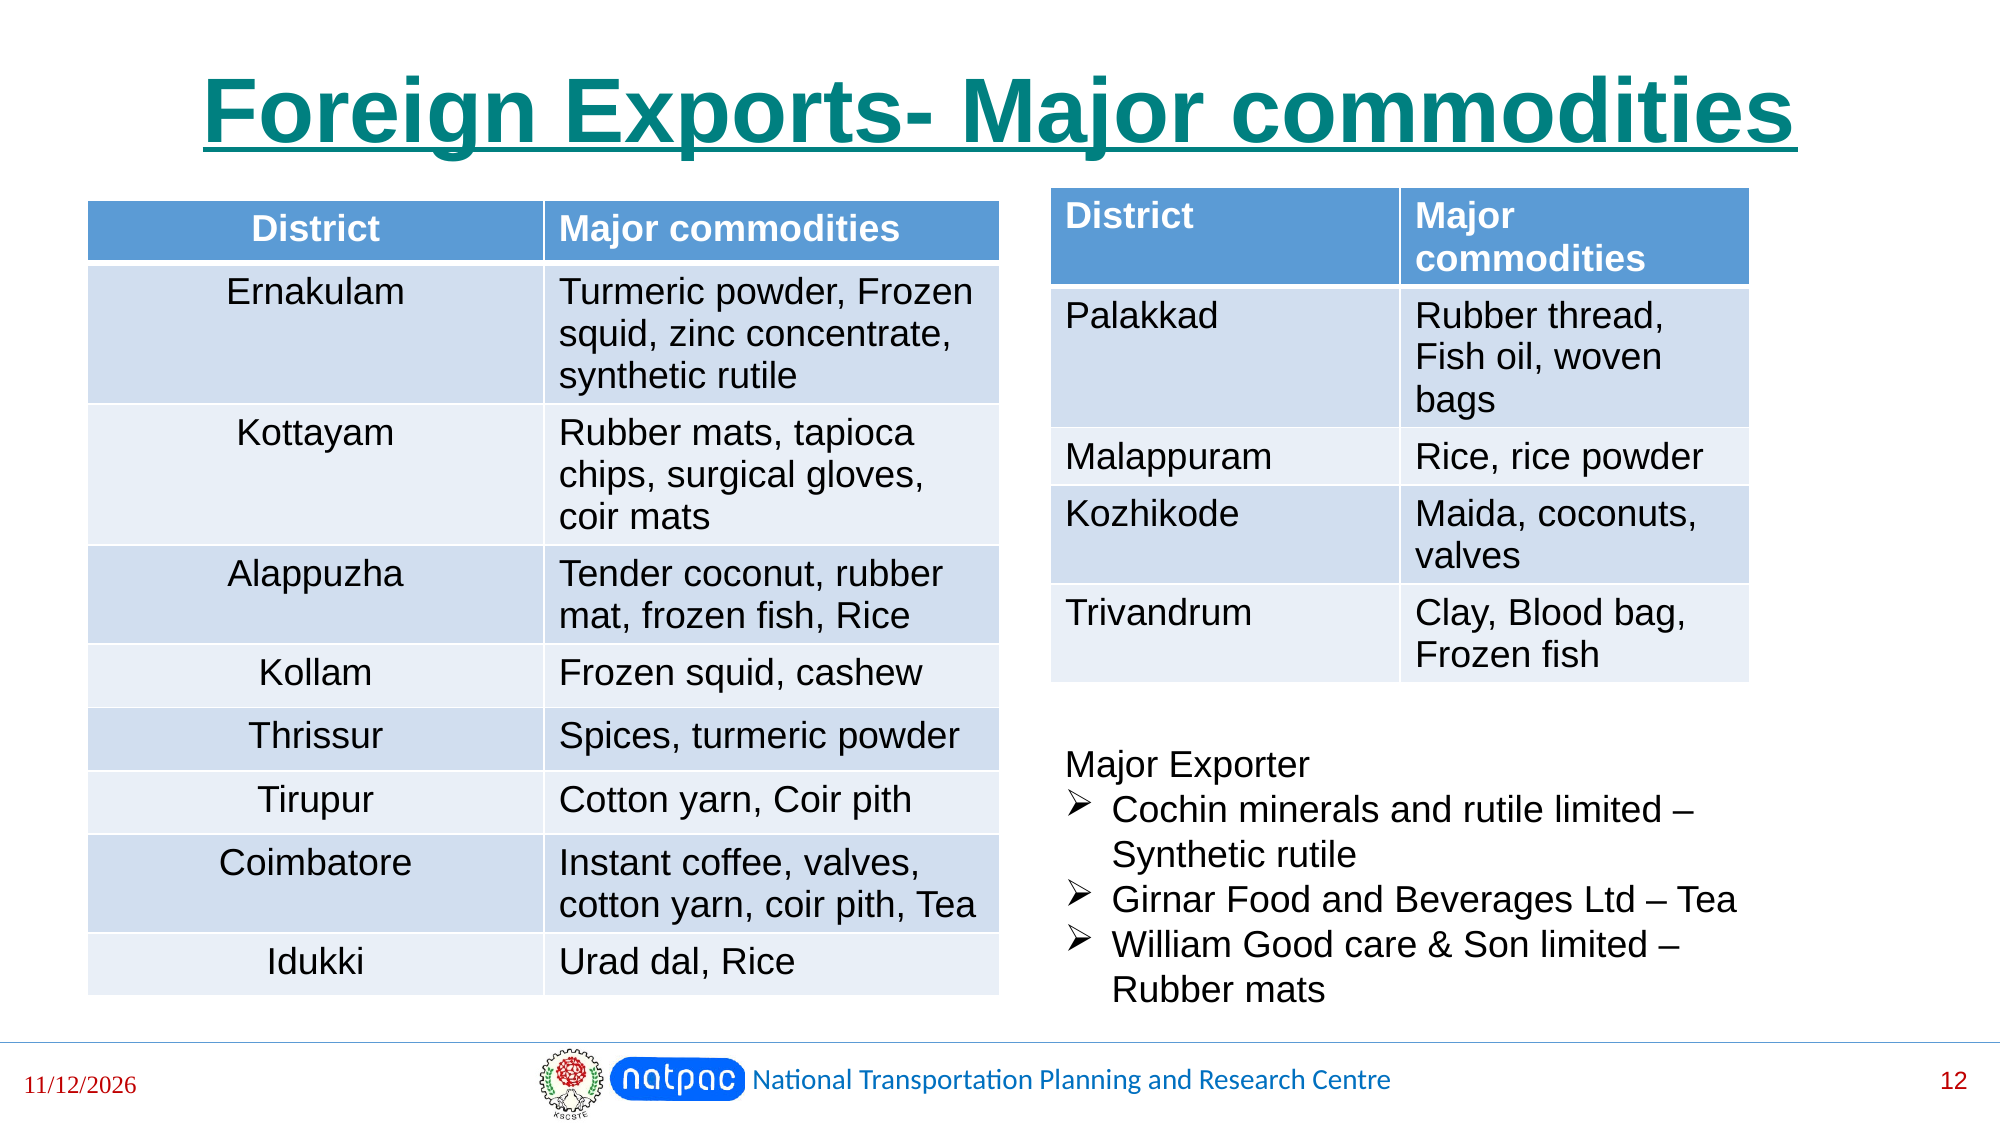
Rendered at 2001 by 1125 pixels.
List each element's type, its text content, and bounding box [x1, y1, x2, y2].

table_cell Urad dal, Rice [545, 934, 999, 995]
table_cell Malappuram [1051, 428, 1399, 484]
picture [535, 1046, 608, 1123]
table_cell Rice, rice powder [1401, 428, 1749, 484]
table_cell Kottayam [88, 405, 543, 544]
table_cell Tender coconut, rubber mat, frozen fish, Rice [545, 546, 999, 643]
table_cell Thrissur [88, 708, 543, 770]
table_cell Palakkad [1051, 289, 1399, 427]
table_header Major commodities [1401, 188, 1749, 284]
table_cell Spices, turmeric powder [545, 708, 999, 770]
table_cell Cotton yarn, Coir pith [545, 772, 999, 833]
table_cell Turmeric powder, Frozen squid, zinc concentrate, synthetic rutile [545, 266, 999, 403]
table_cell Rubber mats, tapioca chips, surgical gloves, coir mats [545, 405, 999, 544]
table_cell Kollam [88, 645, 543, 707]
table_cell Tirupur [88, 772, 543, 833]
table_cell Maida, coconuts, valves [1401, 486, 1749, 583]
table_cell Kozhikode [1051, 486, 1399, 583]
table_cell Instant coffee, valves, cotton yarn, coir pith, Tea [545, 835, 999, 932]
table_cell Rubber thread, Fish oil, woven bags [1401, 289, 1749, 427]
table_cell Coimbatore [88, 835, 543, 932]
text_box Major Exporter Cochin minerals and rutile limited –Synthetic rutile Girnar Food and Beverages Ltd – Tea William Good care & Son limited – Rubber mats [1049, 732, 1813, 1063]
table_cell Ernakulam [88, 266, 543, 403]
footer National Transportation Planning and Research Centre [737, 1052, 1625, 1113]
table_header Major commodities [545, 201, 999, 260]
title Foreign Exports- Major commodities [137, 4, 1863, 222]
table_cell Idukki [88, 934, 543, 995]
table_cell Clay, Blood bag, Frozen fish [1401, 585, 1749, 682]
table_cell Alappuzha [88, 546, 543, 643]
table_cell Trivandrum [1051, 585, 1399, 682]
table_header District [88, 201, 543, 260]
table_header District [1051, 188, 1399, 284]
picture [609, 1055, 737, 1101]
table_cell Frozen squid, cashew [545, 645, 999, 707]
